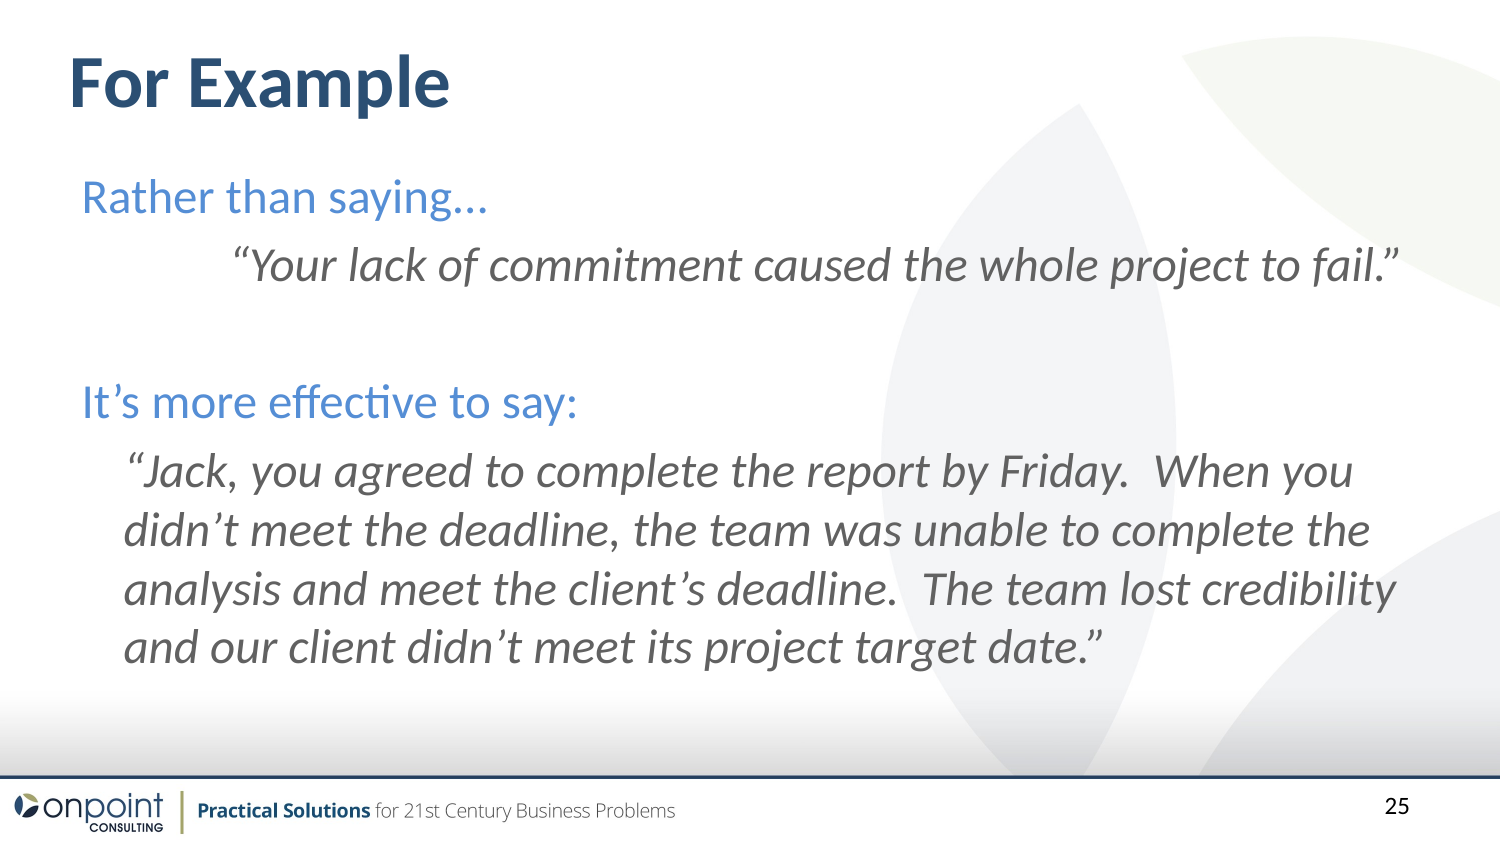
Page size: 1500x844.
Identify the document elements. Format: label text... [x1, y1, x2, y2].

slide_number 25 [1074, 782, 1425, 827]
picture [0, 0, 1500, 844]
text_box For Example [55, 25, 1160, 131]
list Rather than saying... “Your lack of commitment caused the whole project to fail.” It’s more effective to say: “Jack, you agreed to complete the report by Friday. When you didn’t meet the deadline, the team was unable to complete the analysis and meet the client’s deadline. The team lost credibility and our client didn’t meet its project target date.” [66, 156, 1446, 686]
